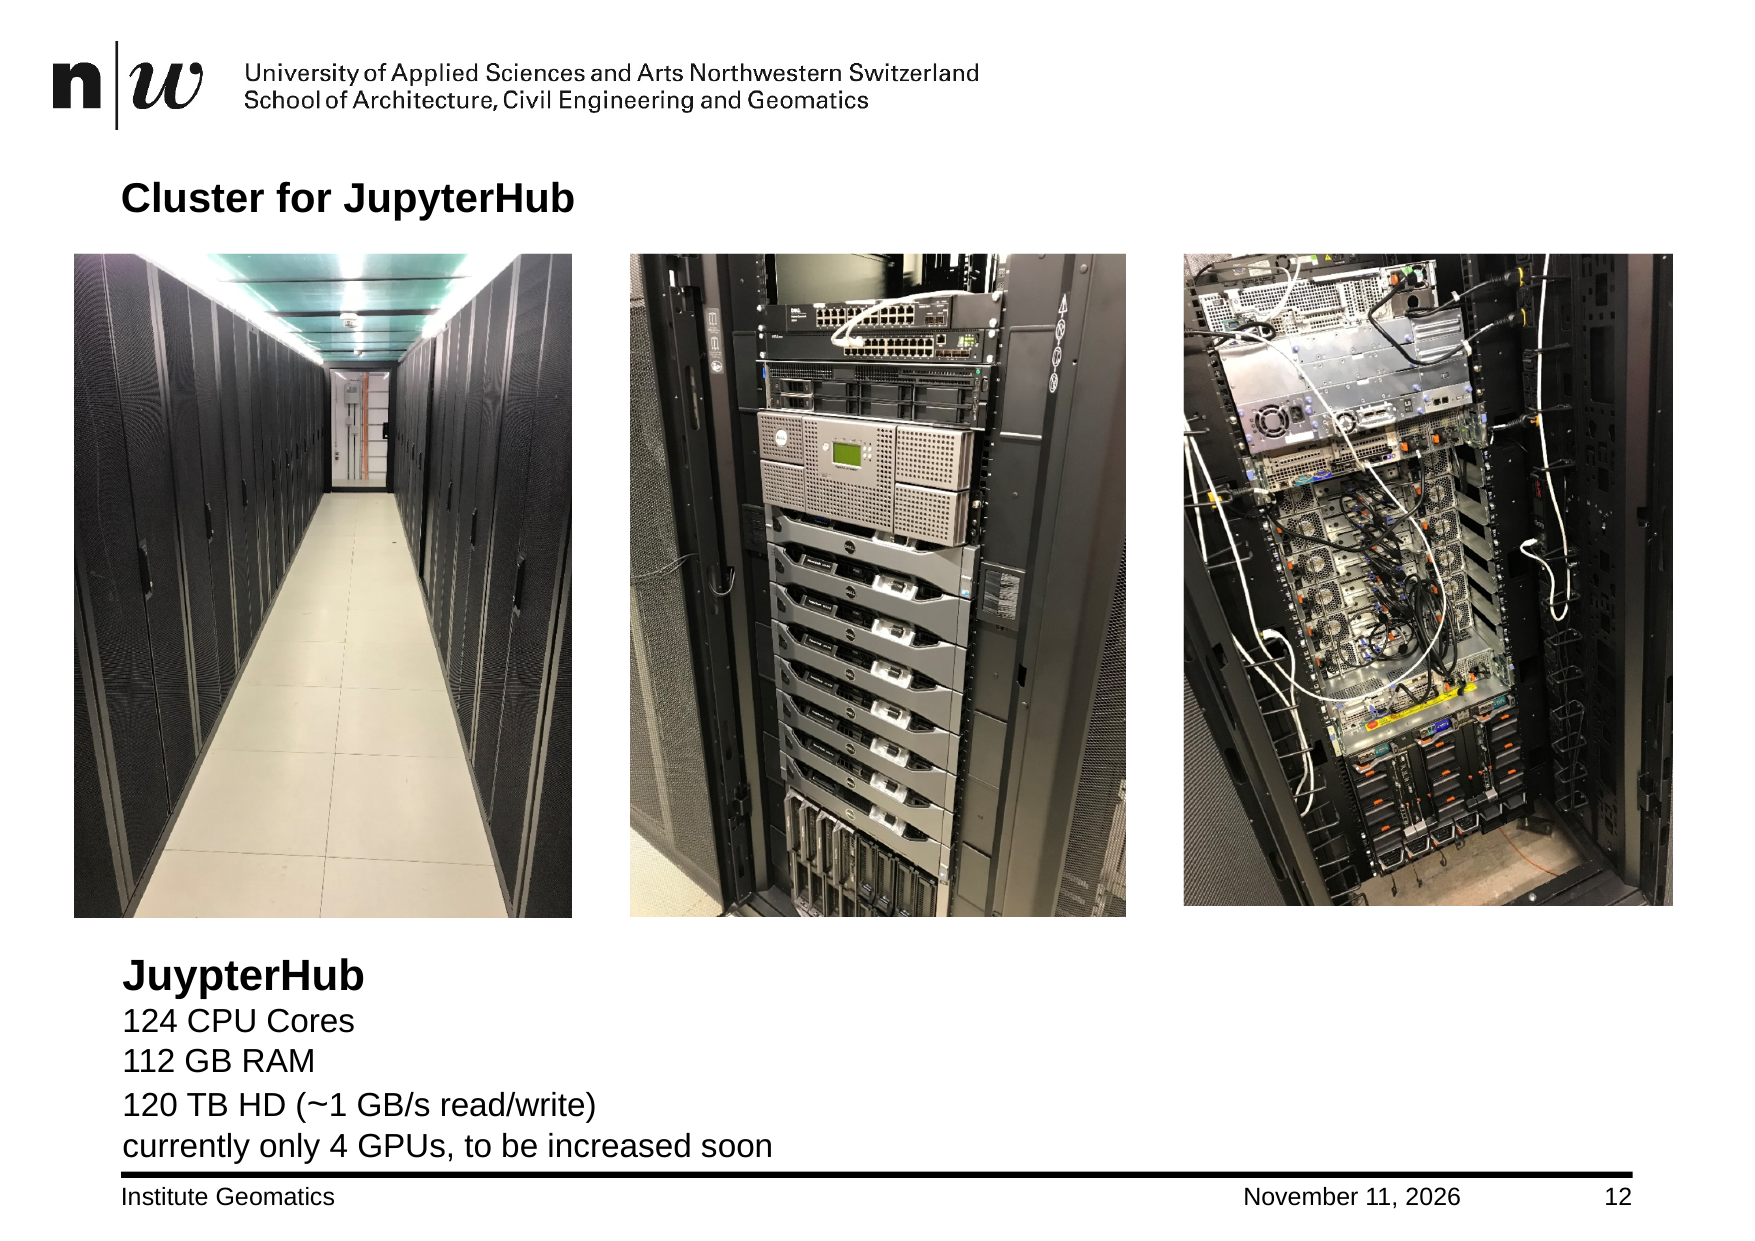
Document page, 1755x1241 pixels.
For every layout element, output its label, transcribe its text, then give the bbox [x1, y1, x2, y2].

footer Institute Geomatics [120, 1180, 1349, 1211]
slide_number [1349, 1180, 1490, 1211]
picture [53, 41, 978, 130]
text_box JuypterHub 124 CPU Cores 112 GB RAM 120 TB HD (~1 GB/s read/write) currently only 4 GPUs, to be increased soon [107, 939, 790, 1172]
slide_number 12 [1490, 1180, 1633, 1211]
picture [0, 254, 1754, 917]
title Cluster for JupyterHub [120, 171, 1633, 231]
